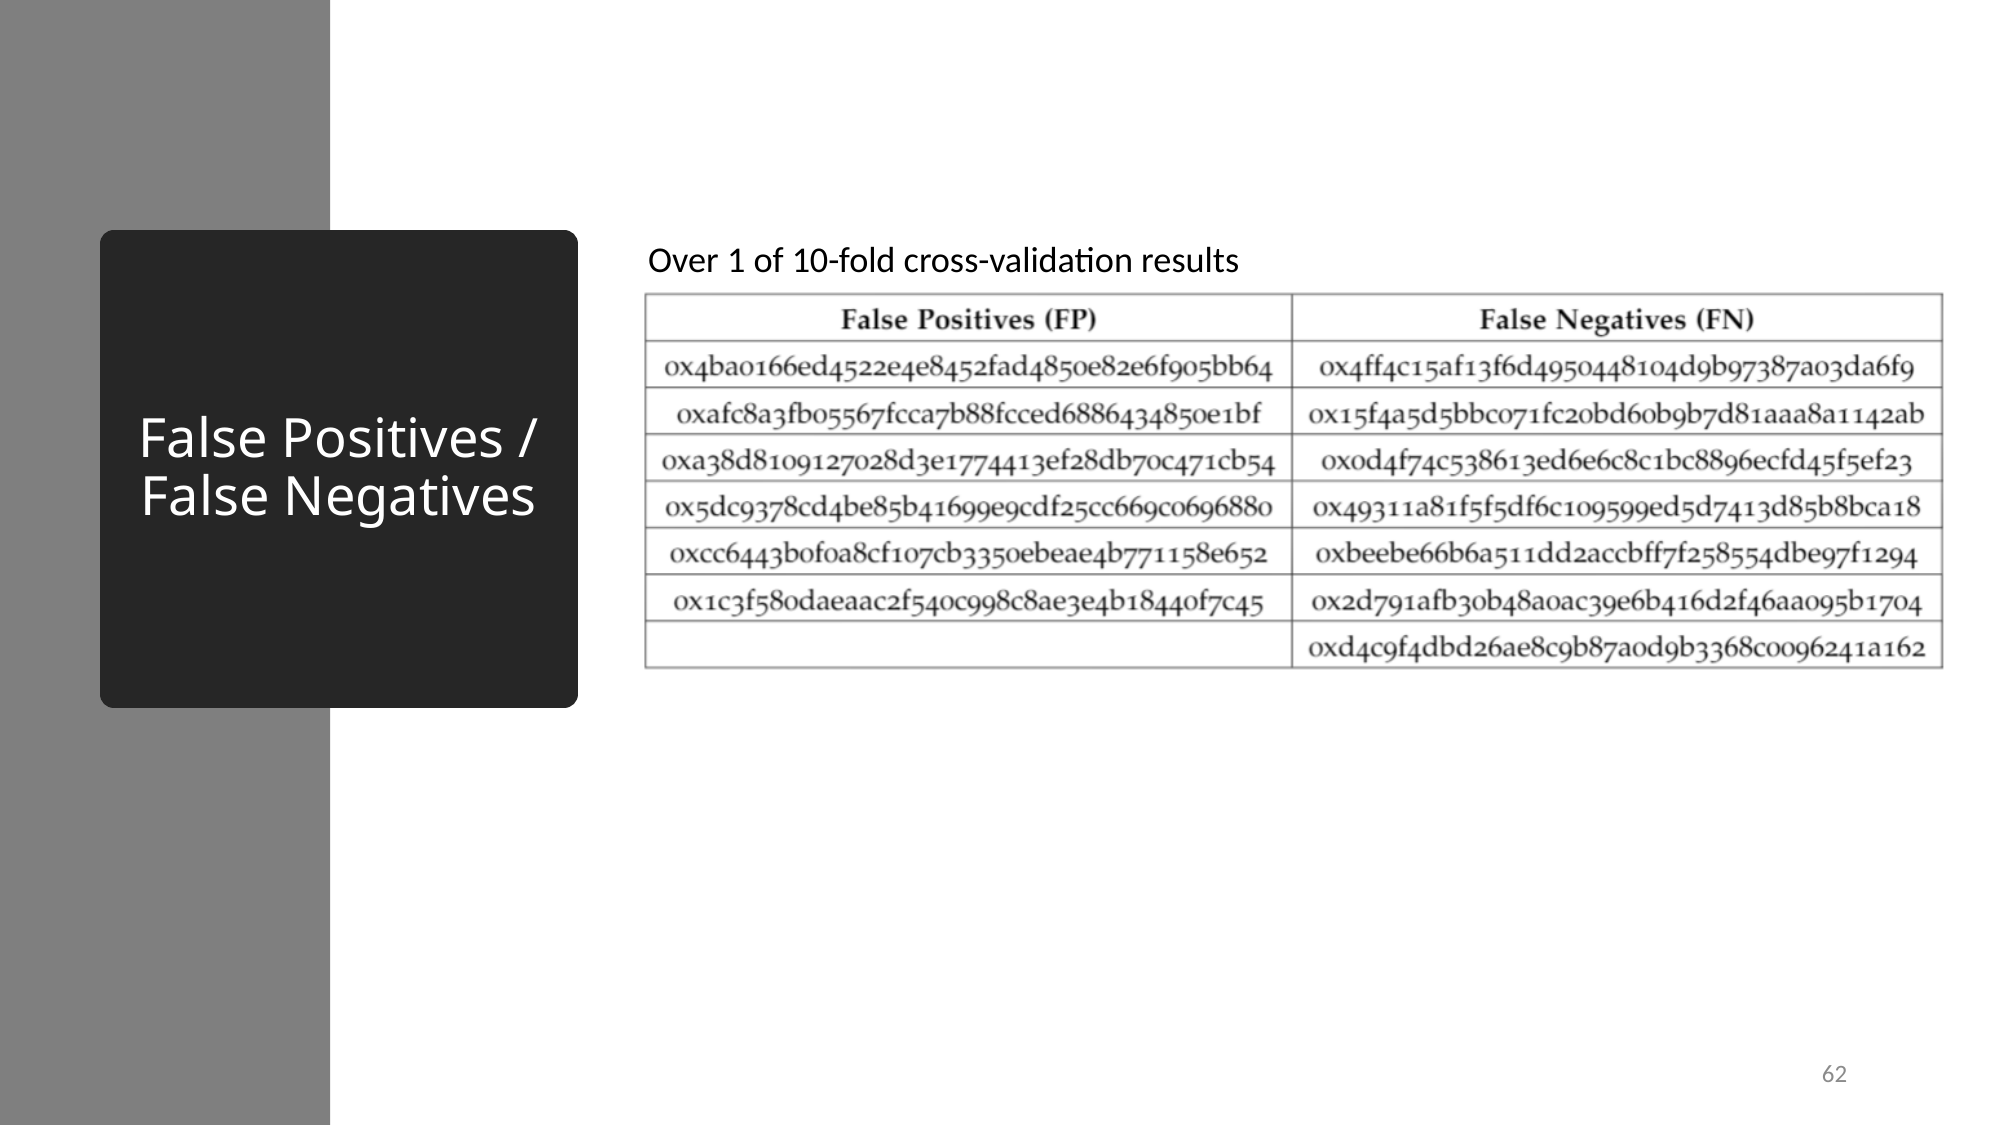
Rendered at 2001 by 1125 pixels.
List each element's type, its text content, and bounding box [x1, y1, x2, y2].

text_box [0, 0, 331, 1125]
picture [633, 281, 1959, 679]
slide_number 62 [1412, 1042, 1863, 1103]
title False Positives / False Negatives [113, 243, 564, 694]
text_box Over 1 of 10-fold cross-validation results [633, 229, 1267, 281]
